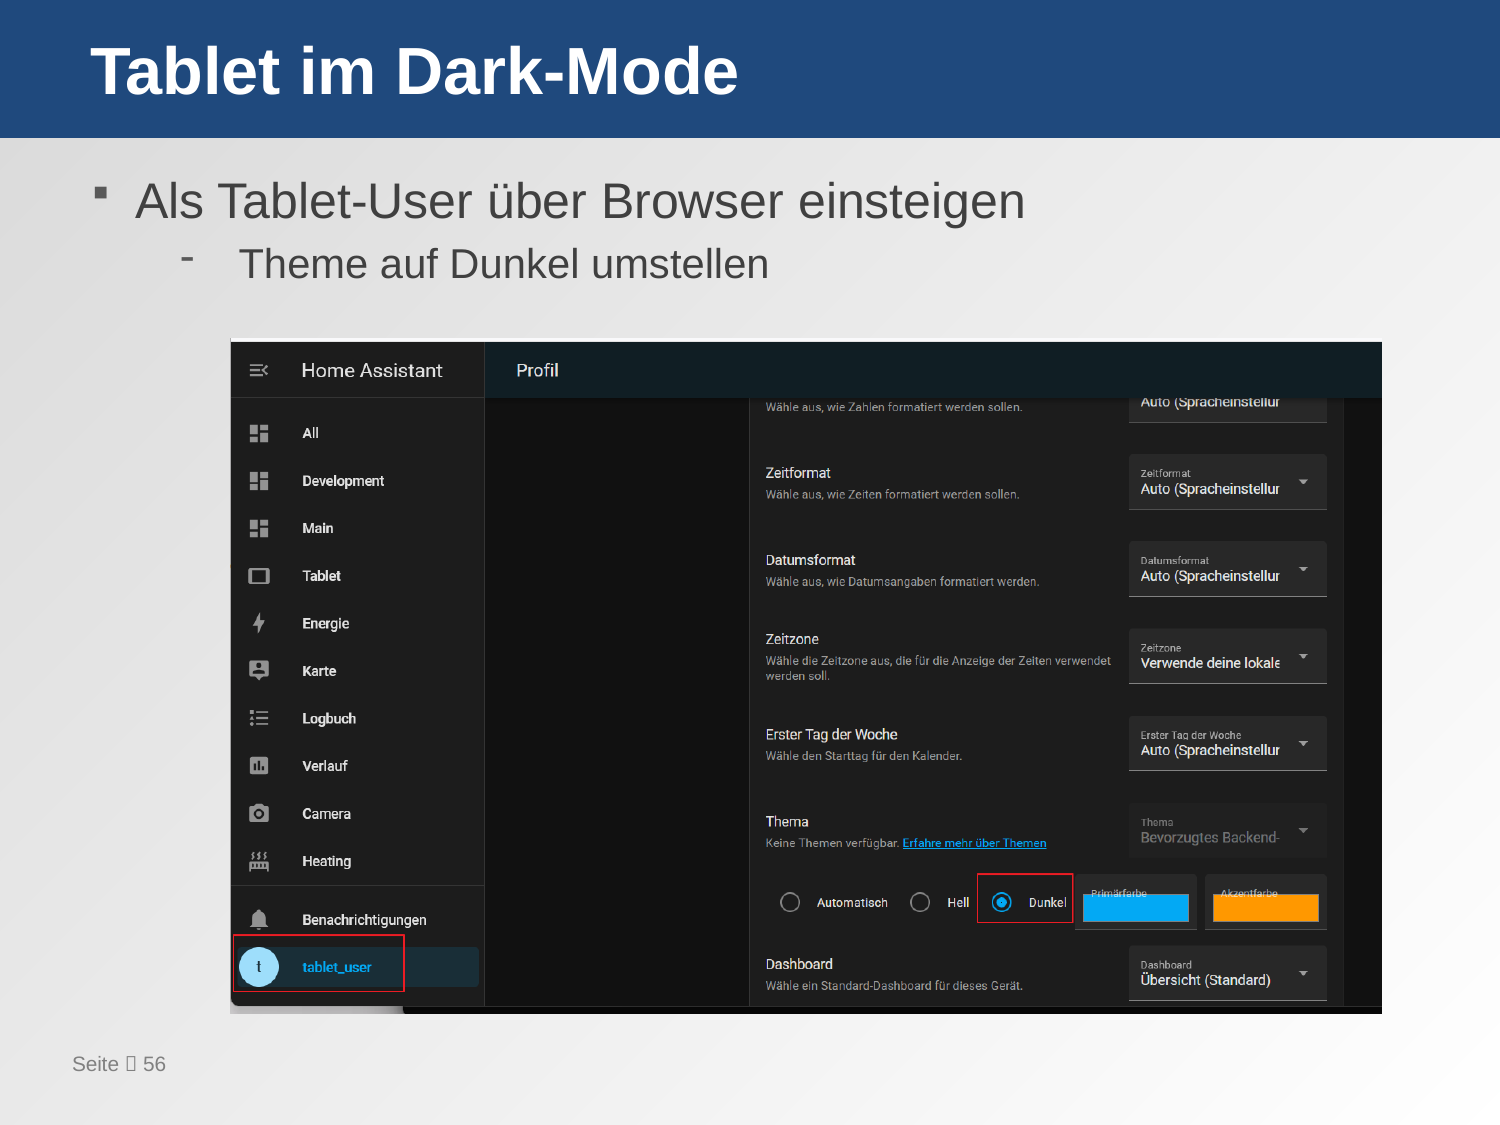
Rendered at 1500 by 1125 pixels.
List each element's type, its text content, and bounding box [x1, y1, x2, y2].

picture [229, 337, 1383, 1014]
list Als Tablet-User über Browser einsteigen Theme auf Dunkel umstellen [76, 160, 1424, 917]
title Tablet im Dark-Mode [75, 20, 1425, 208]
